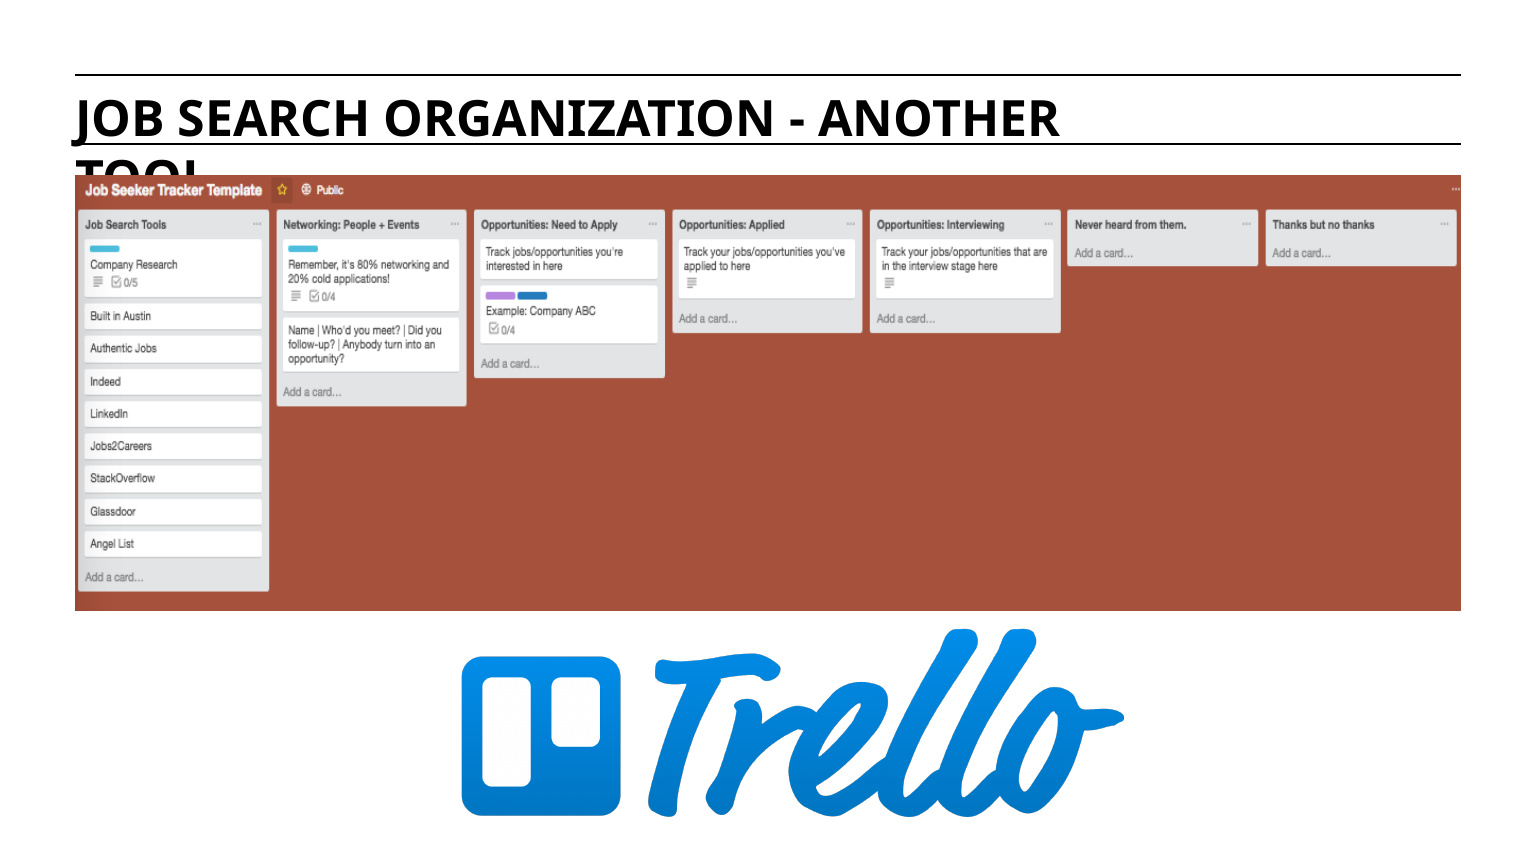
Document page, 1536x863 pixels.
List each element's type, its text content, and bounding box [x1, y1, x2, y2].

picture [74, 175, 1461, 611]
picture [421, 627, 1124, 844]
text_box JOB SEARCH ORGANIZATION - ANOTHER TOOL [74, 86, 1065, 138]
